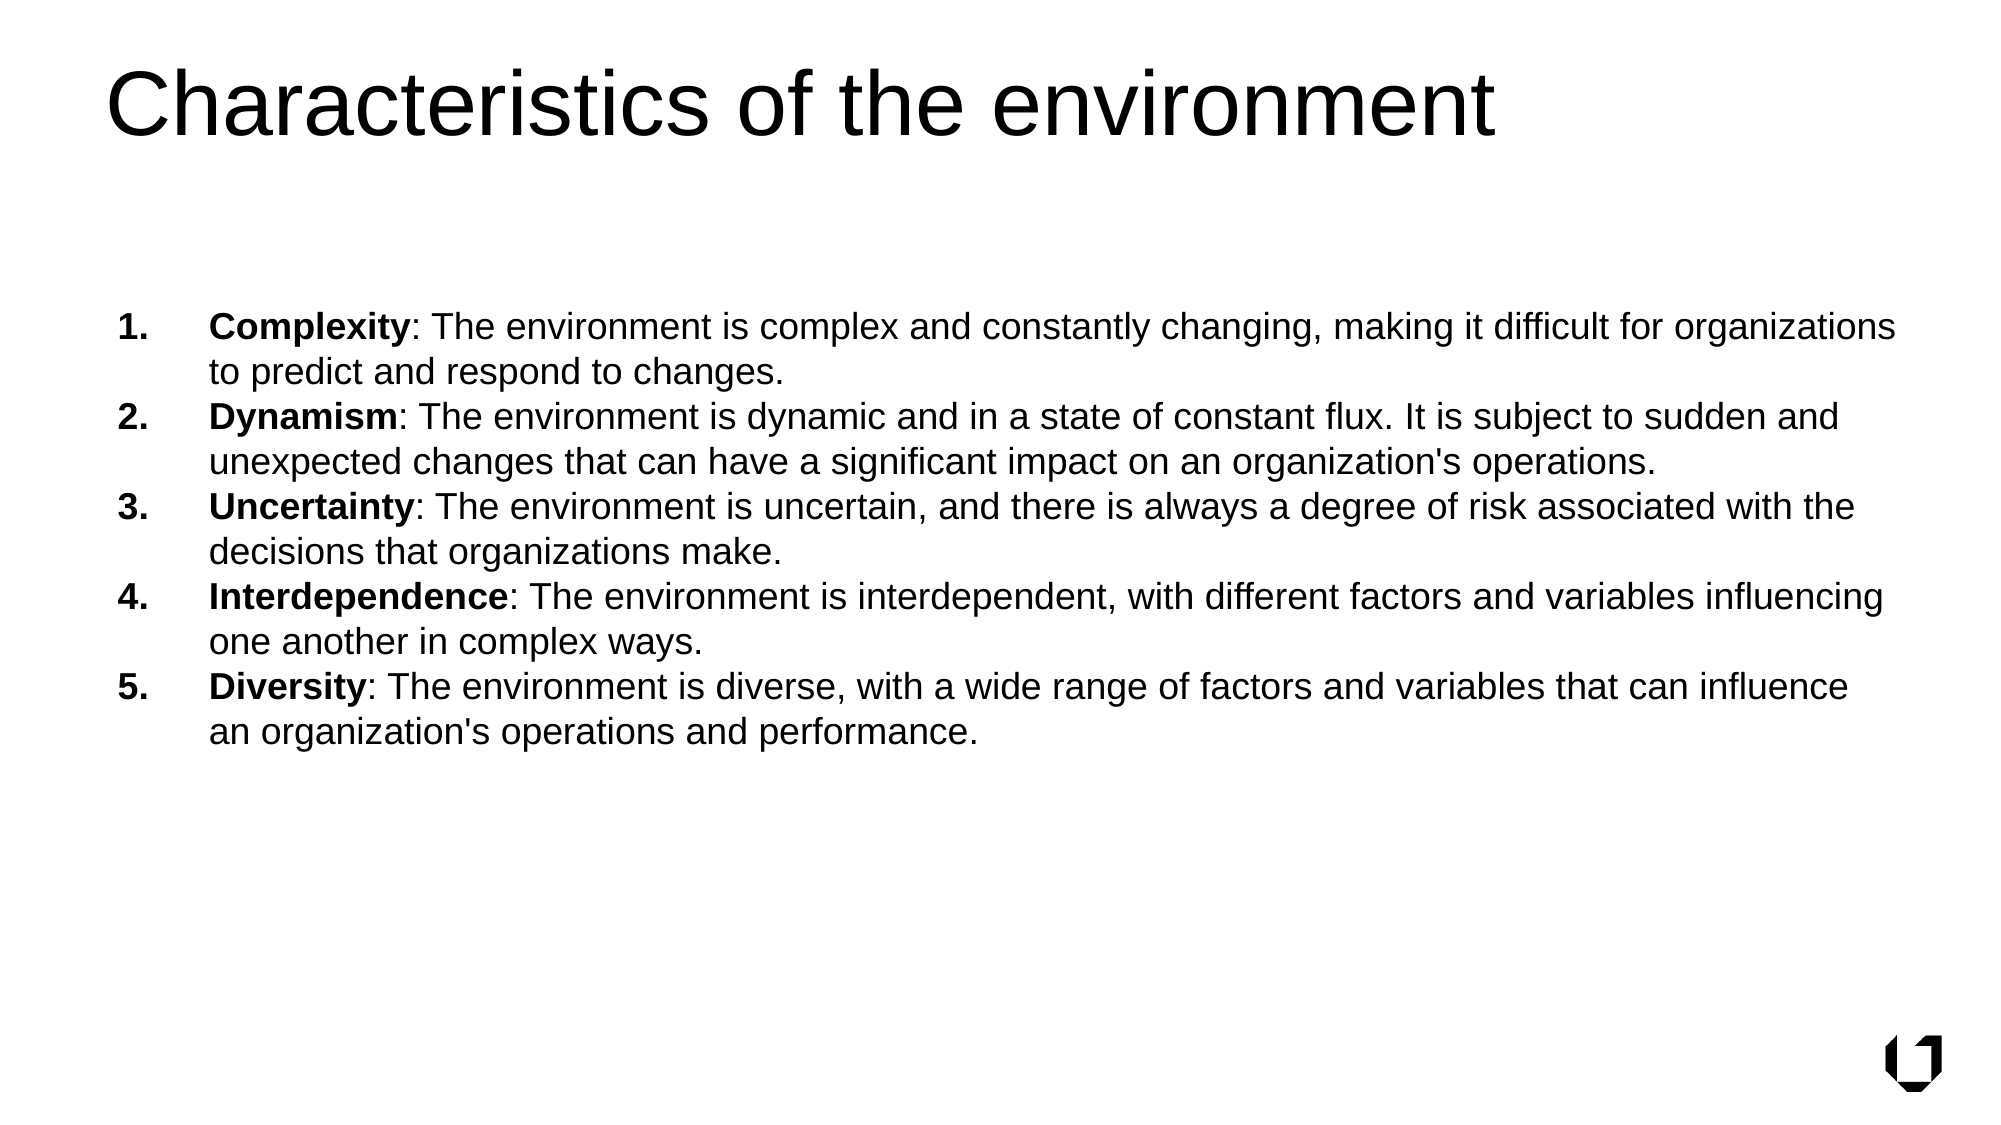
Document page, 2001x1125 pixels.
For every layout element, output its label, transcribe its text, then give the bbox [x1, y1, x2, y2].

title Characteristics of the environment [90, 48, 1916, 267]
list Complexity: The environment is complex and constantly changing, making it difficult for organizations to predict and respond to changes. Dynamism: The environment is dynamic and in a state of constant flux. It is subject to sudden and unexpected changes that can have a significant impact on an organization's operations. Uncertainty: The environment is uncertain, and there is always a degree of risk associated with the decisions that organizations make. Interdependence: The environment is interdependent, with different factors and variables influencing one another in complex ways. Diversity: The environment is diverse, with a wide range of factors and variables that can influence an organization's operations and performance. [102, 294, 1916, 1019]
picture [1885, 1035, 1942, 1092]
